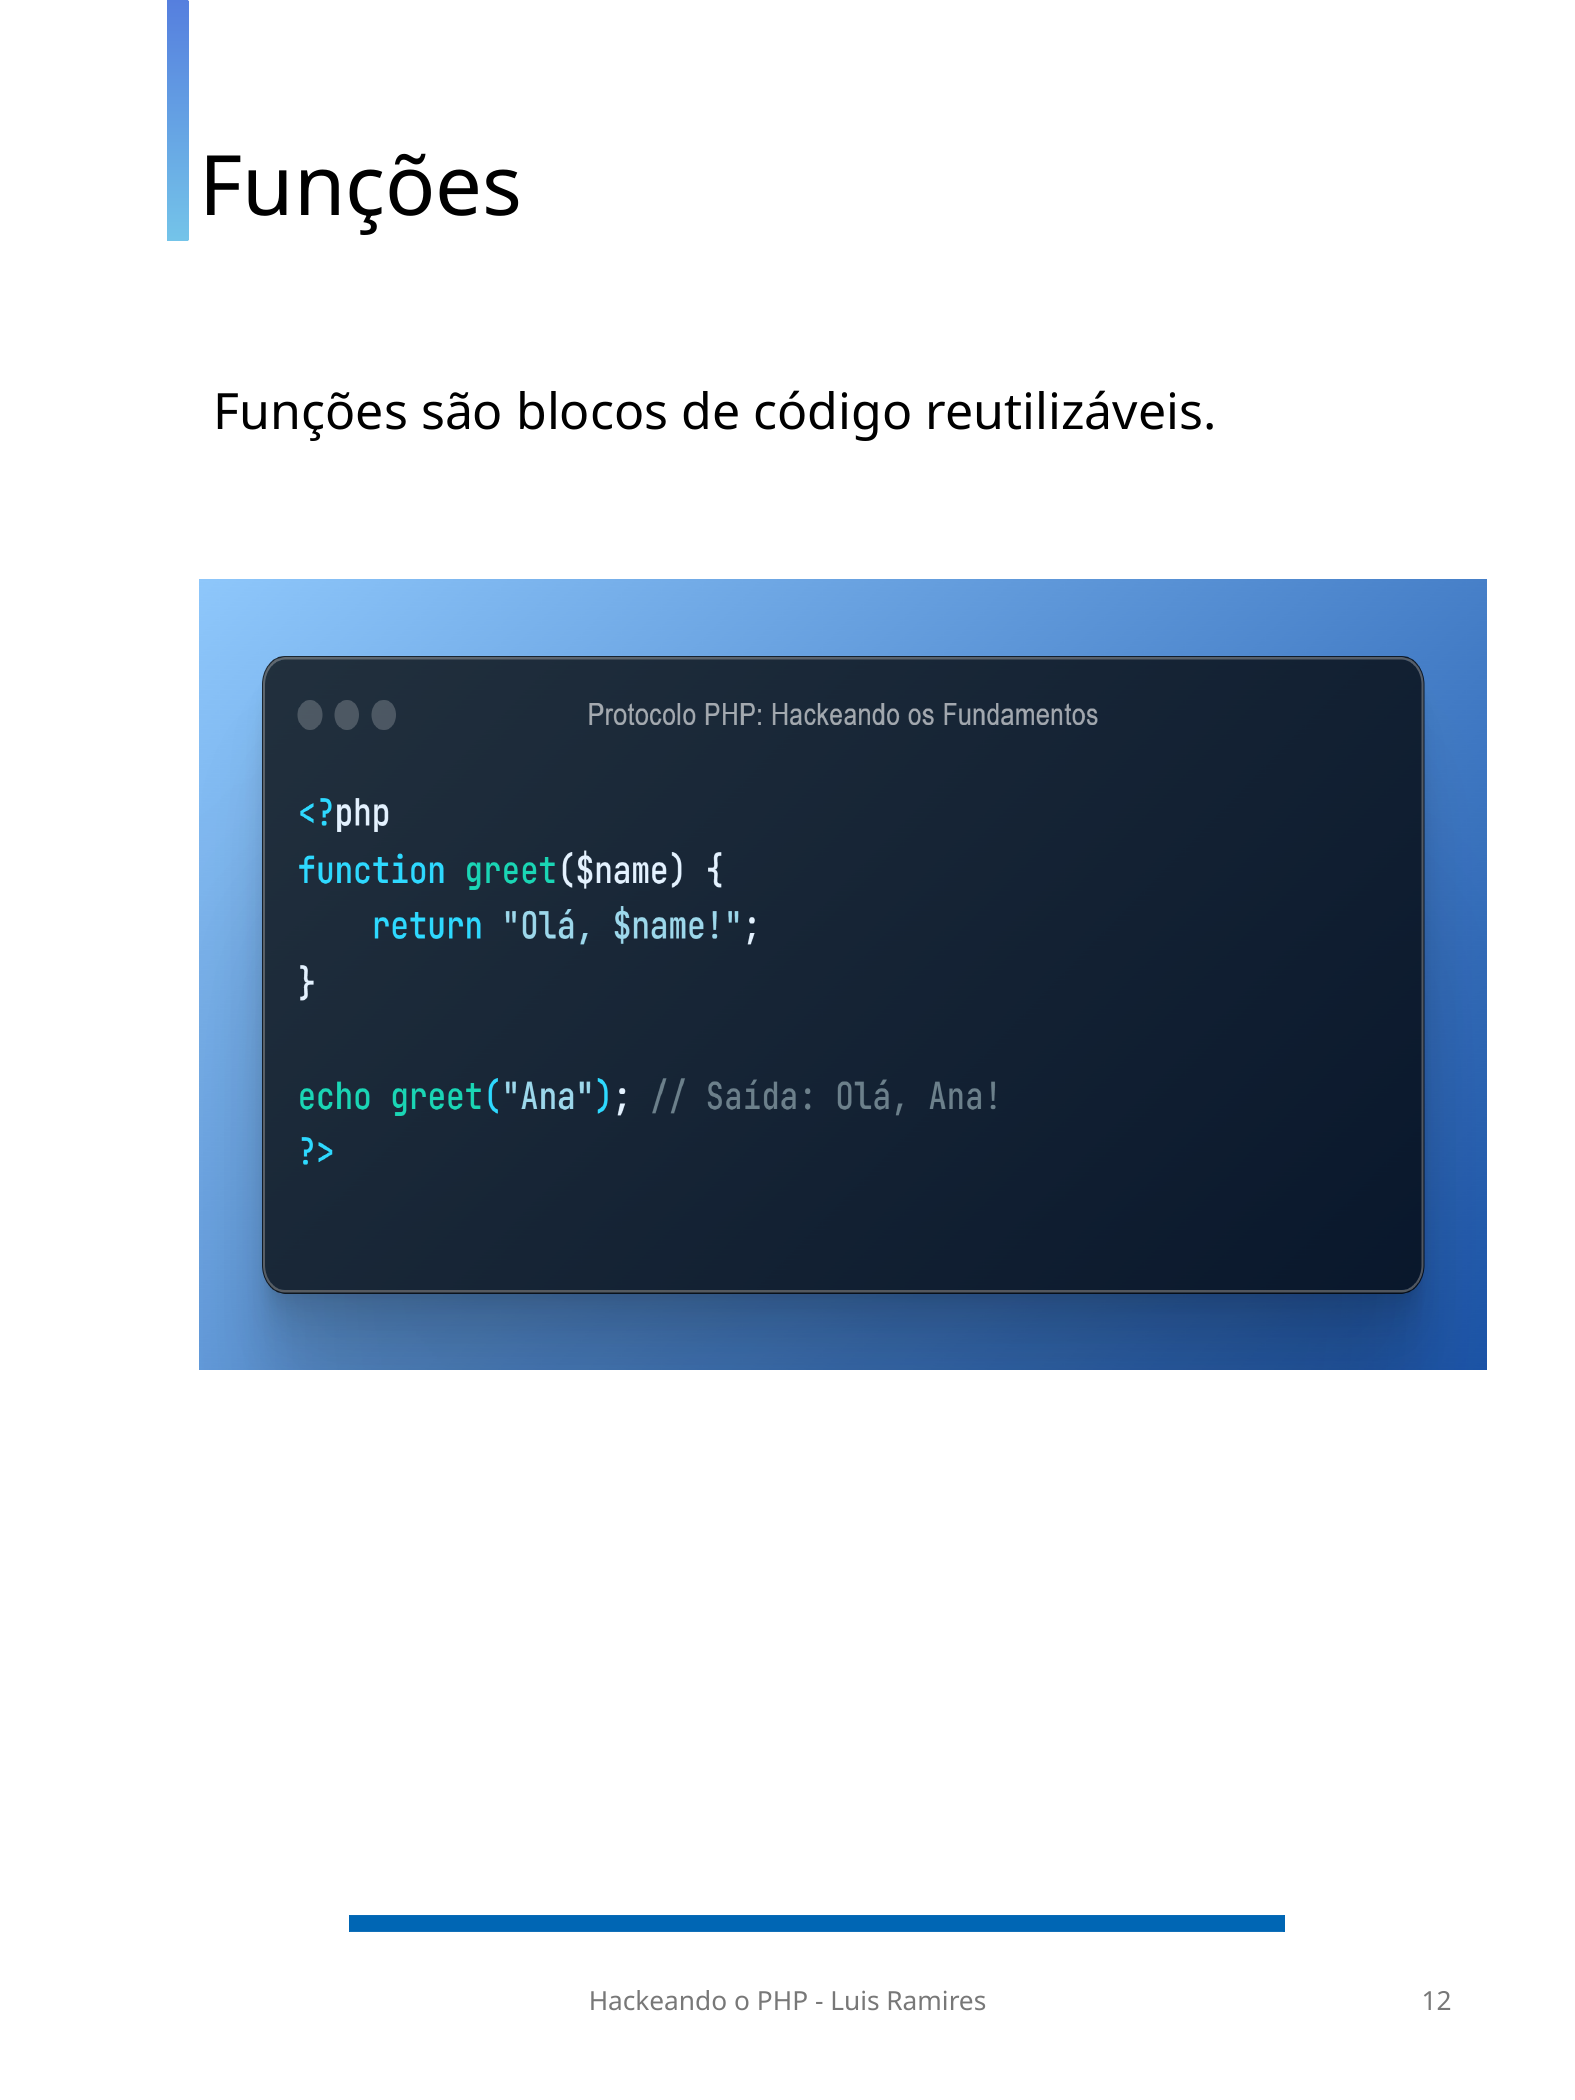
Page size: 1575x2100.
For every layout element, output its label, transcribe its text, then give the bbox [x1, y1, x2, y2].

text_box Funções [190, 124, 1191, 240]
text_box Funções são blocos de código reutilizáveis. [199, 372, 1487, 447]
picture [166, 1626, 1468, 2100]
text_box [166, 0, 190, 242]
picture [198, 578, 1488, 1370]
